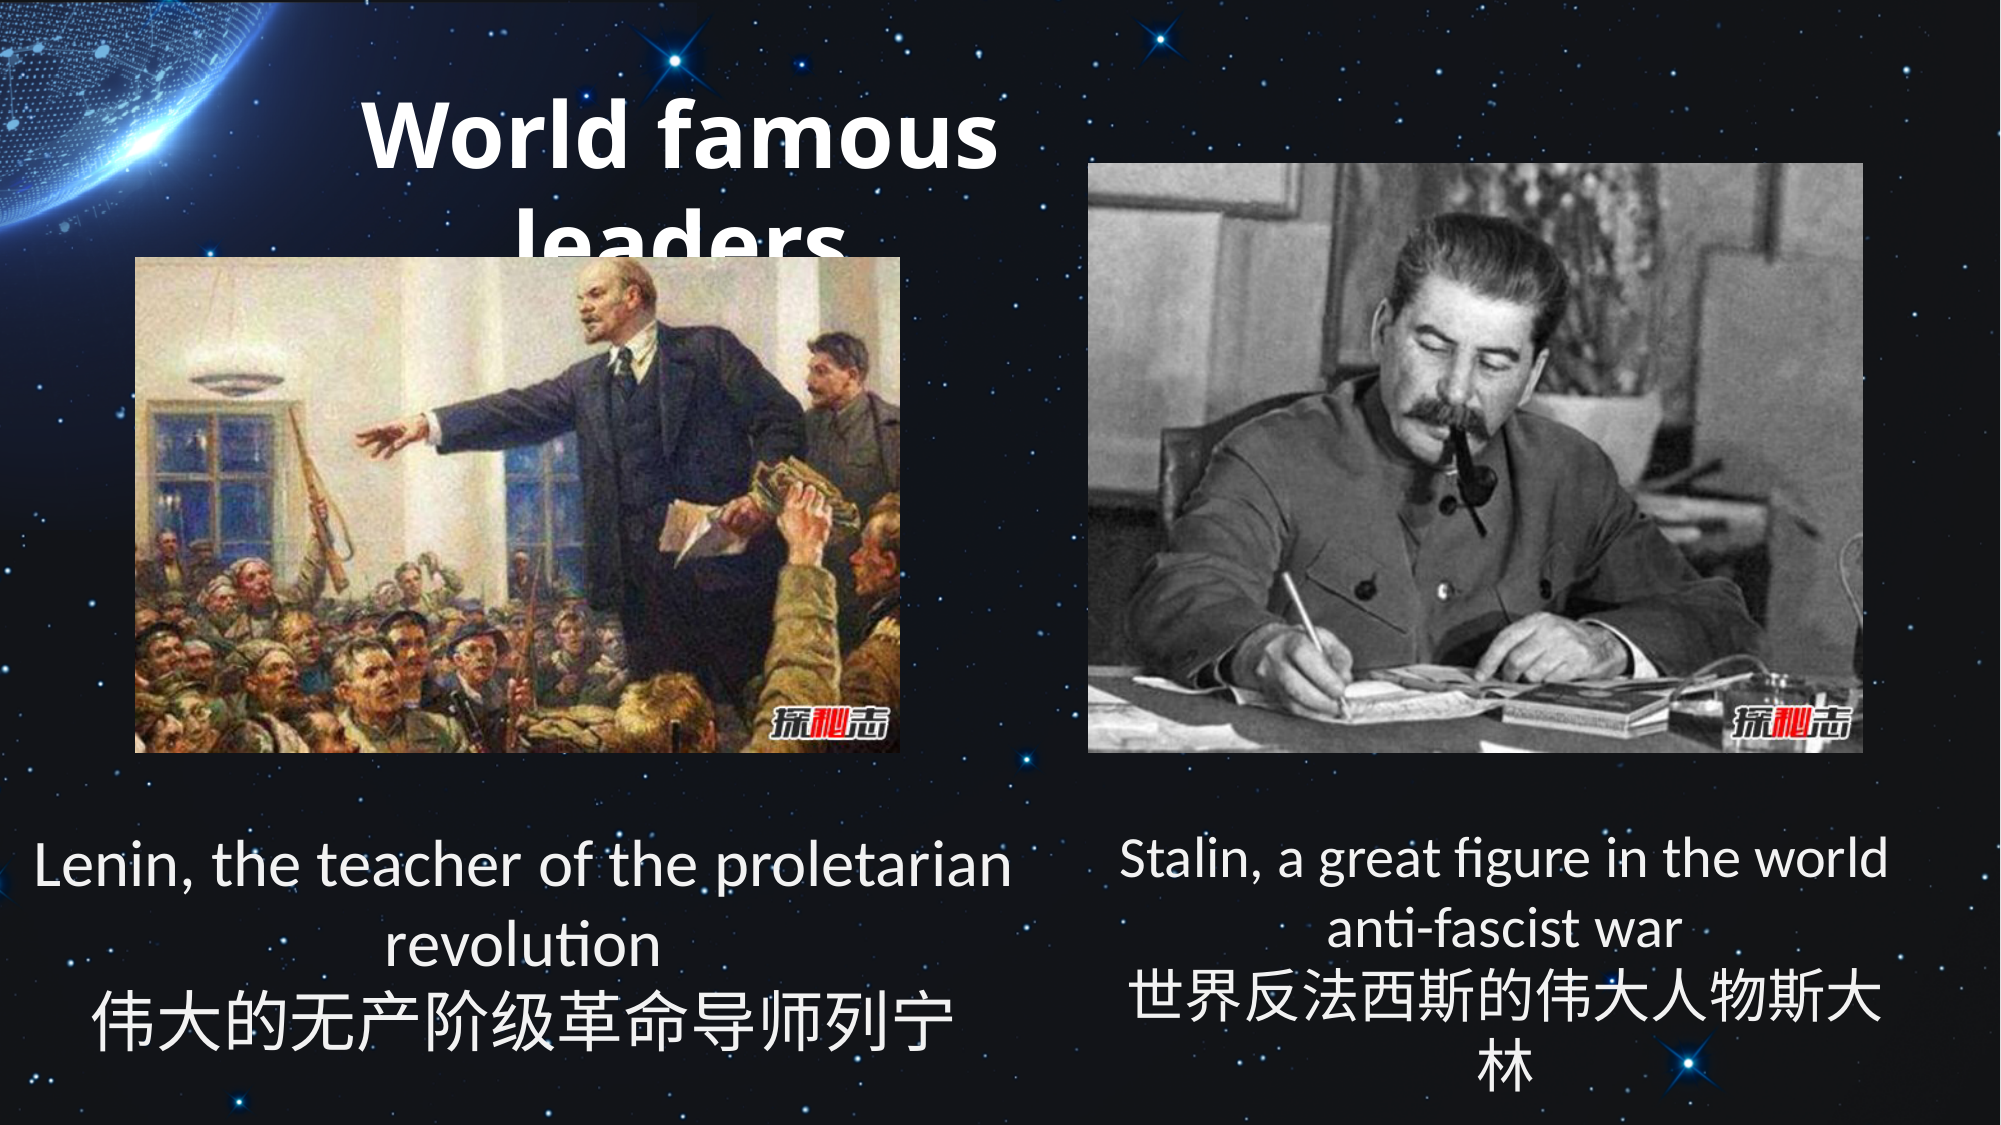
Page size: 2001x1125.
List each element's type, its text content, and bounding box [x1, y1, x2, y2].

picture [0, 0, 2001, 1125]
text_box Lenin, the teacher of the proletarian revolution 伟大的无产阶级革命导师列宁 [0, 812, 1063, 1125]
text_box Stalin, a great figure in the world anti-fascist war 世界反法西斯的伟大人物斯大林 [1088, 812, 1922, 1111]
text_box World famous leaders [612, 69, 1181, 305]
